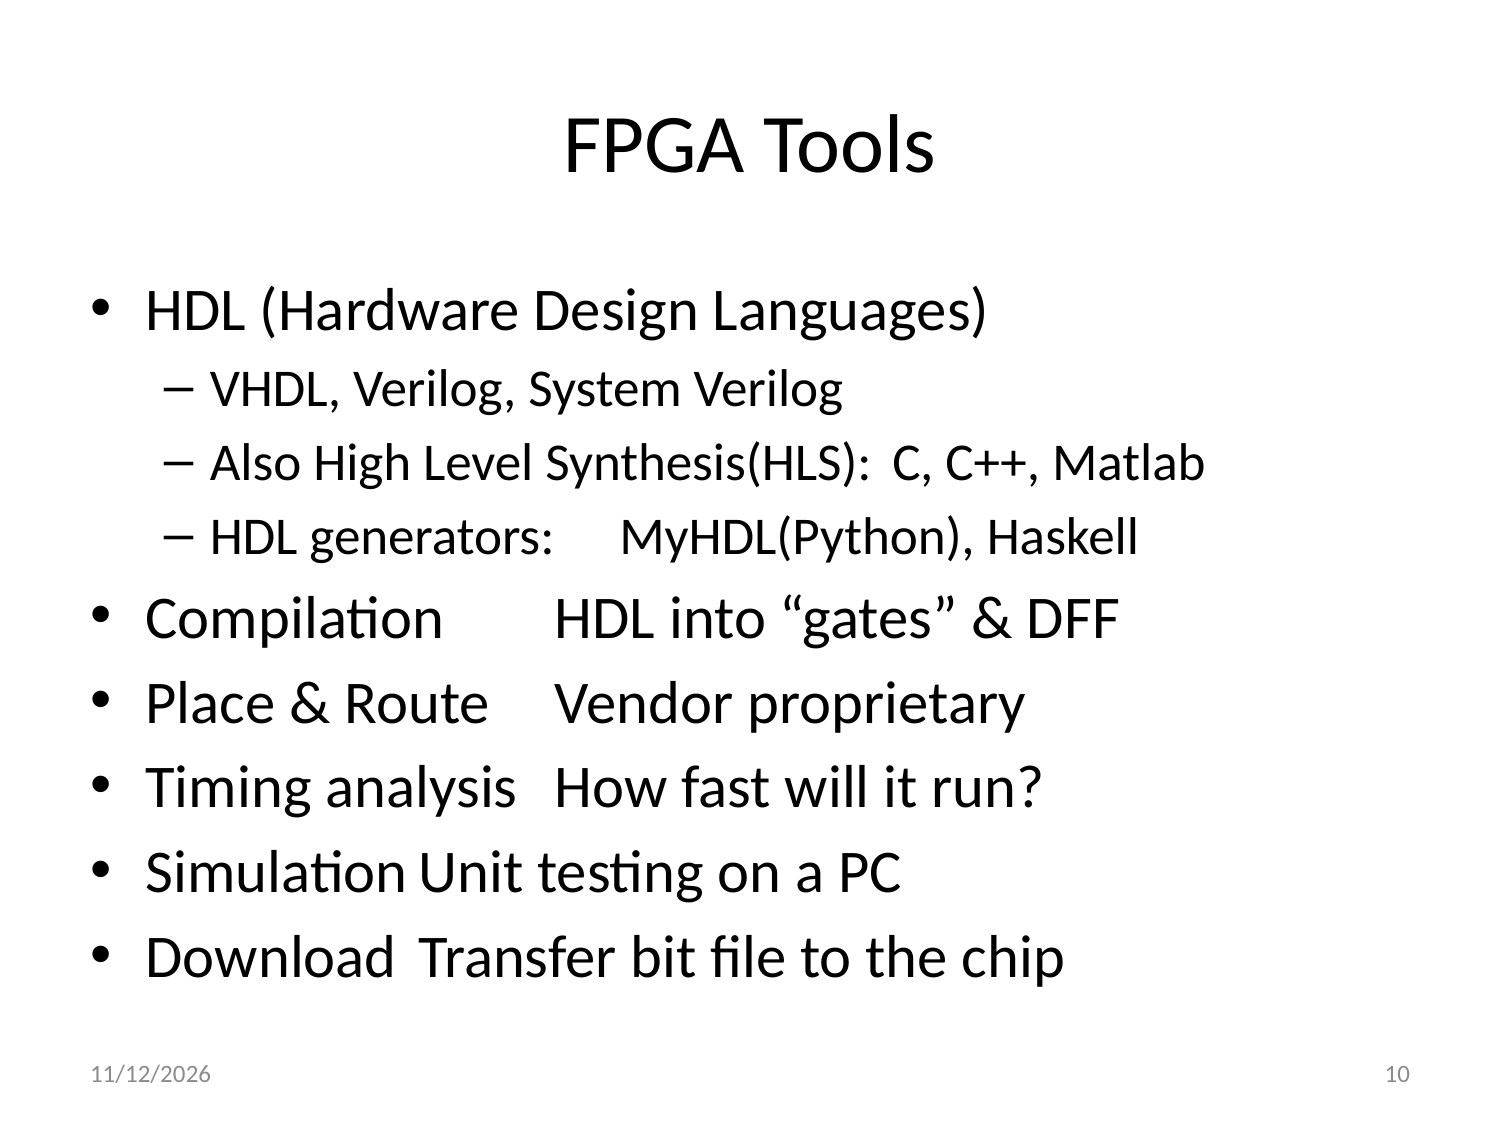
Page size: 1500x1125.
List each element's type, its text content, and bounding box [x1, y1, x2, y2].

title FPGA Tools [75, 45, 1425, 233]
slide_number 10 [1074, 1042, 1425, 1103]
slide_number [75, 1042, 425, 1103]
list HDL (Hardware Design Languages) VHDL, Verilog, System Verilog Also High Level Synthesis(HLS): C, C++, Matlab HDL generators: MyHDL(Python), Haskell Compilation HDL into “gates” & DFF Place & Route Vendor proprietary Timing analysis How fast will it run? Simulation Unit testing on a PC Download Transfer bit file to the chip [75, 262, 1425, 1005]
